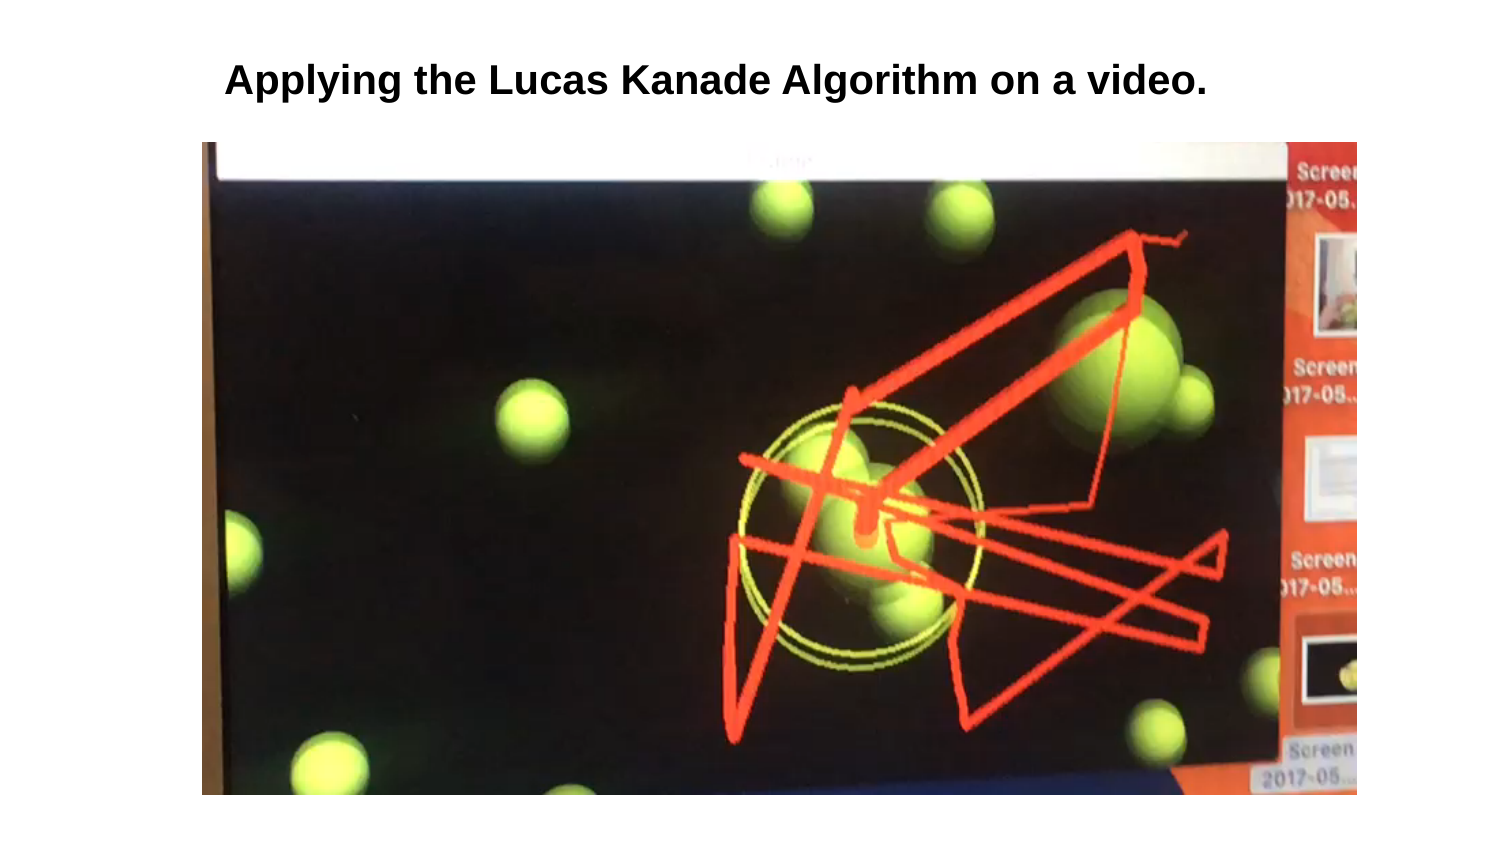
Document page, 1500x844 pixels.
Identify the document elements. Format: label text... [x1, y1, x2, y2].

text_box Applying the Lucas Kanade Algorithm on a video. [201, 45, 1243, 110]
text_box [200, 141, 1358, 797]
